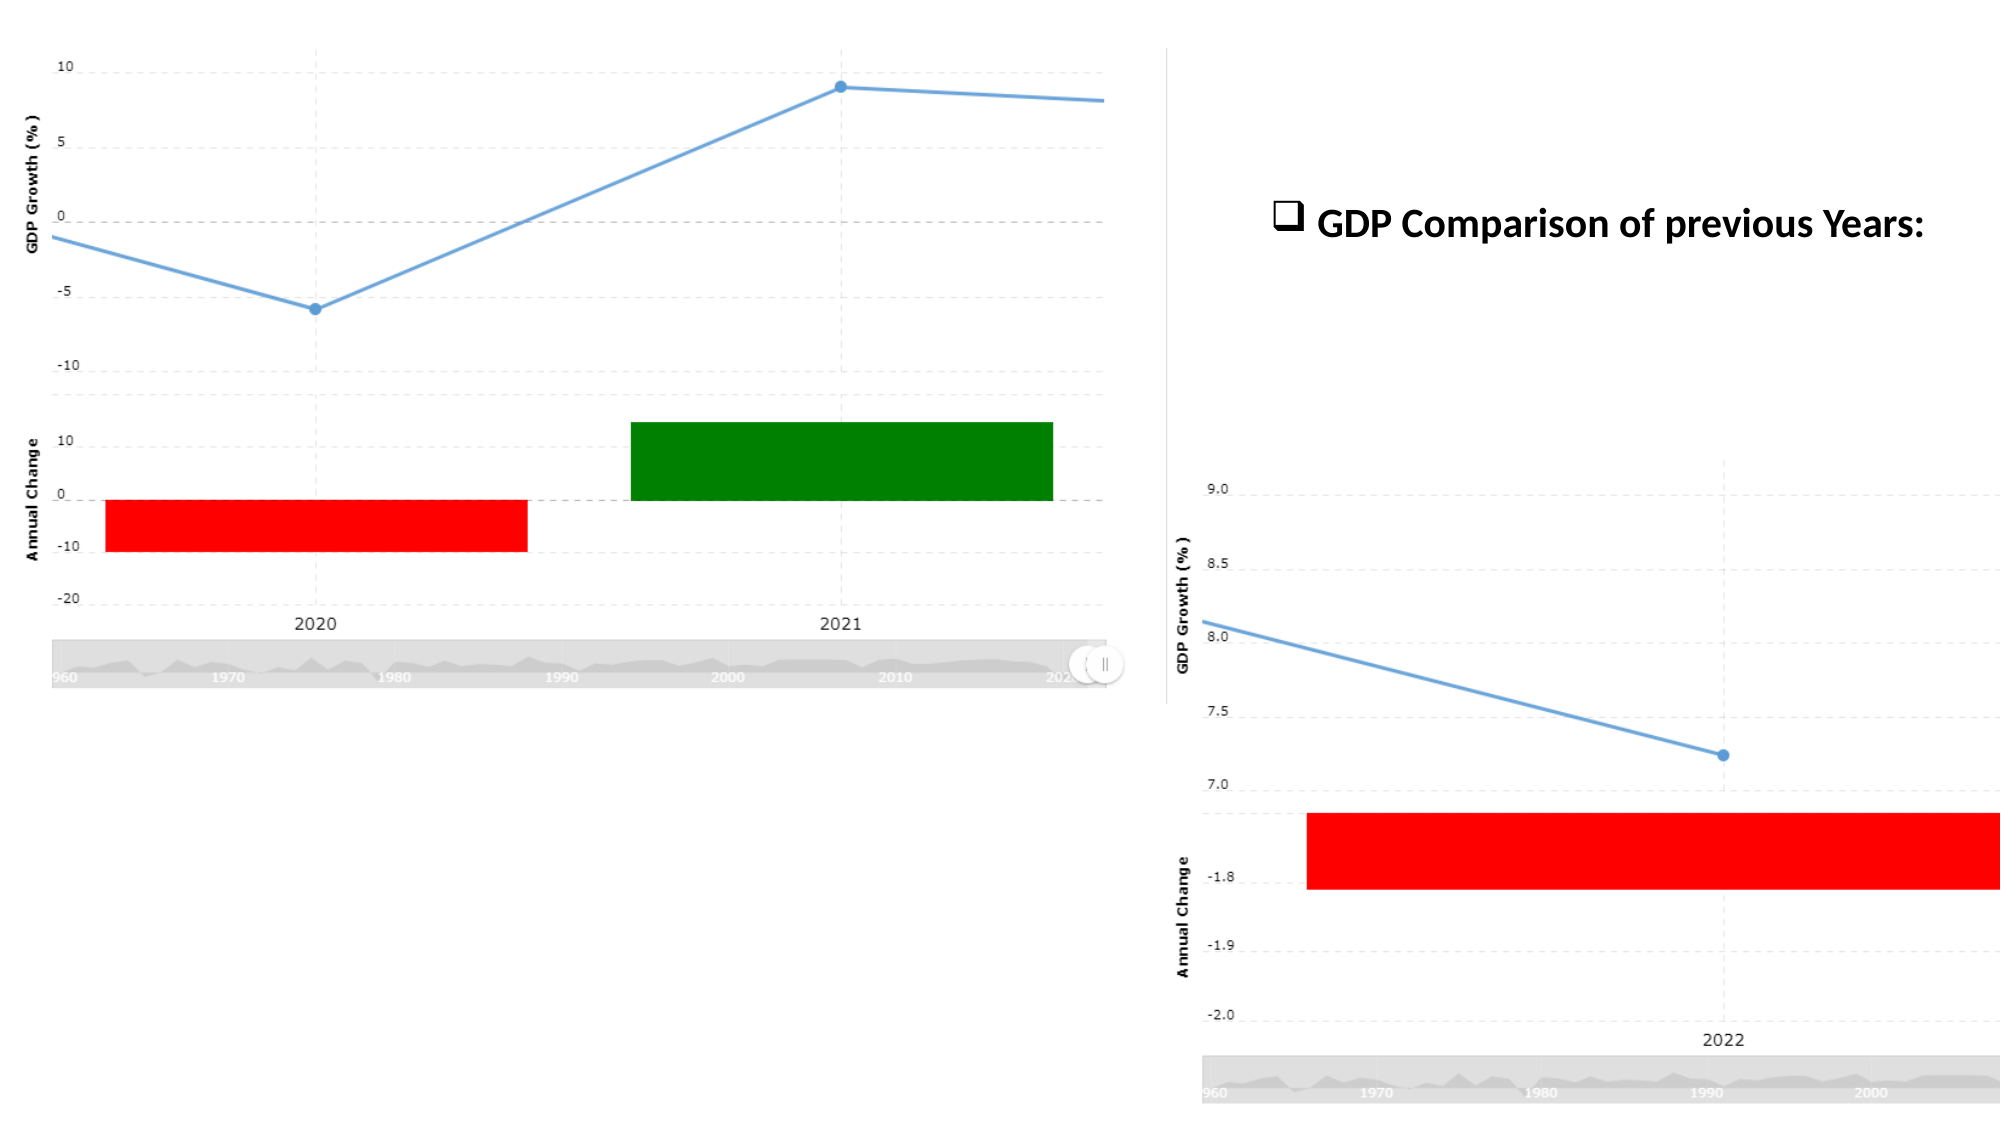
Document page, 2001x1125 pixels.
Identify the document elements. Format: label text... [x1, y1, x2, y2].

picture [23, 48, 2000, 1106]
text_box GDP Comparison of previous Years: [1255, 188, 1941, 254]
